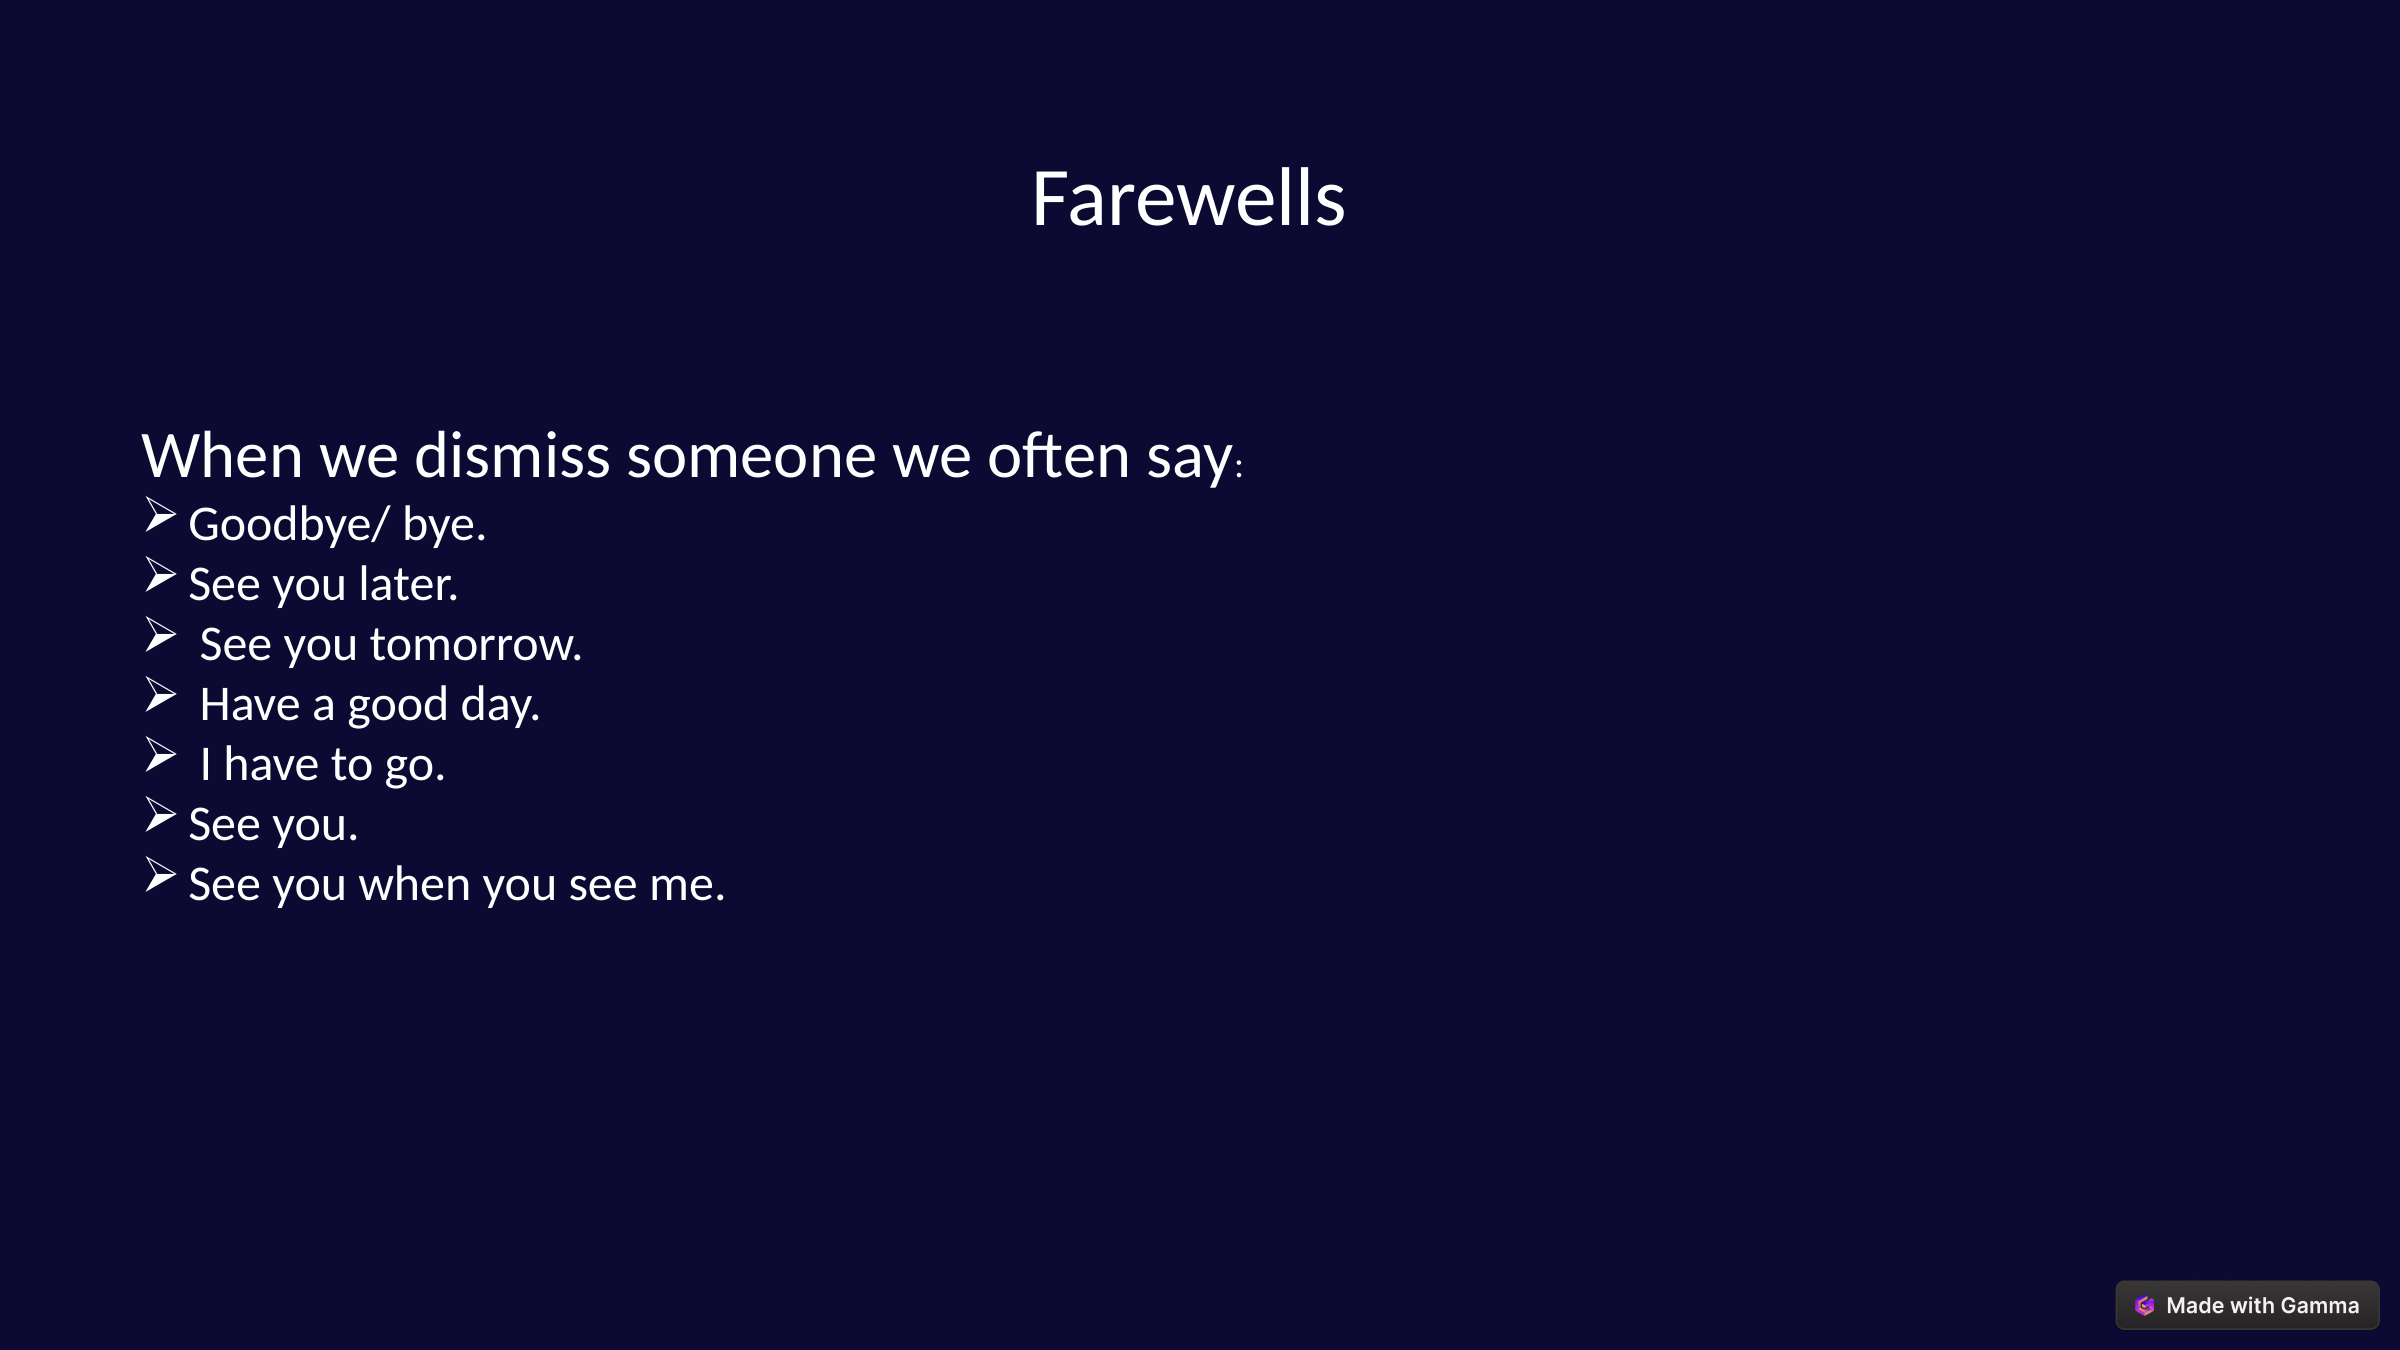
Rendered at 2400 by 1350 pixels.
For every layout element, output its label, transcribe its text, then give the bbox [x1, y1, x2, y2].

text_box Farewells [126, 134, 2253, 250]
picture [2106, 1271, 2389, 1339]
text_box When we dismiss someone we often say: Goodbye/ bye. See you later. See you tomorrow. Have a good day. I have to go. See you. See you when you see me. [126, 403, 2253, 964]
